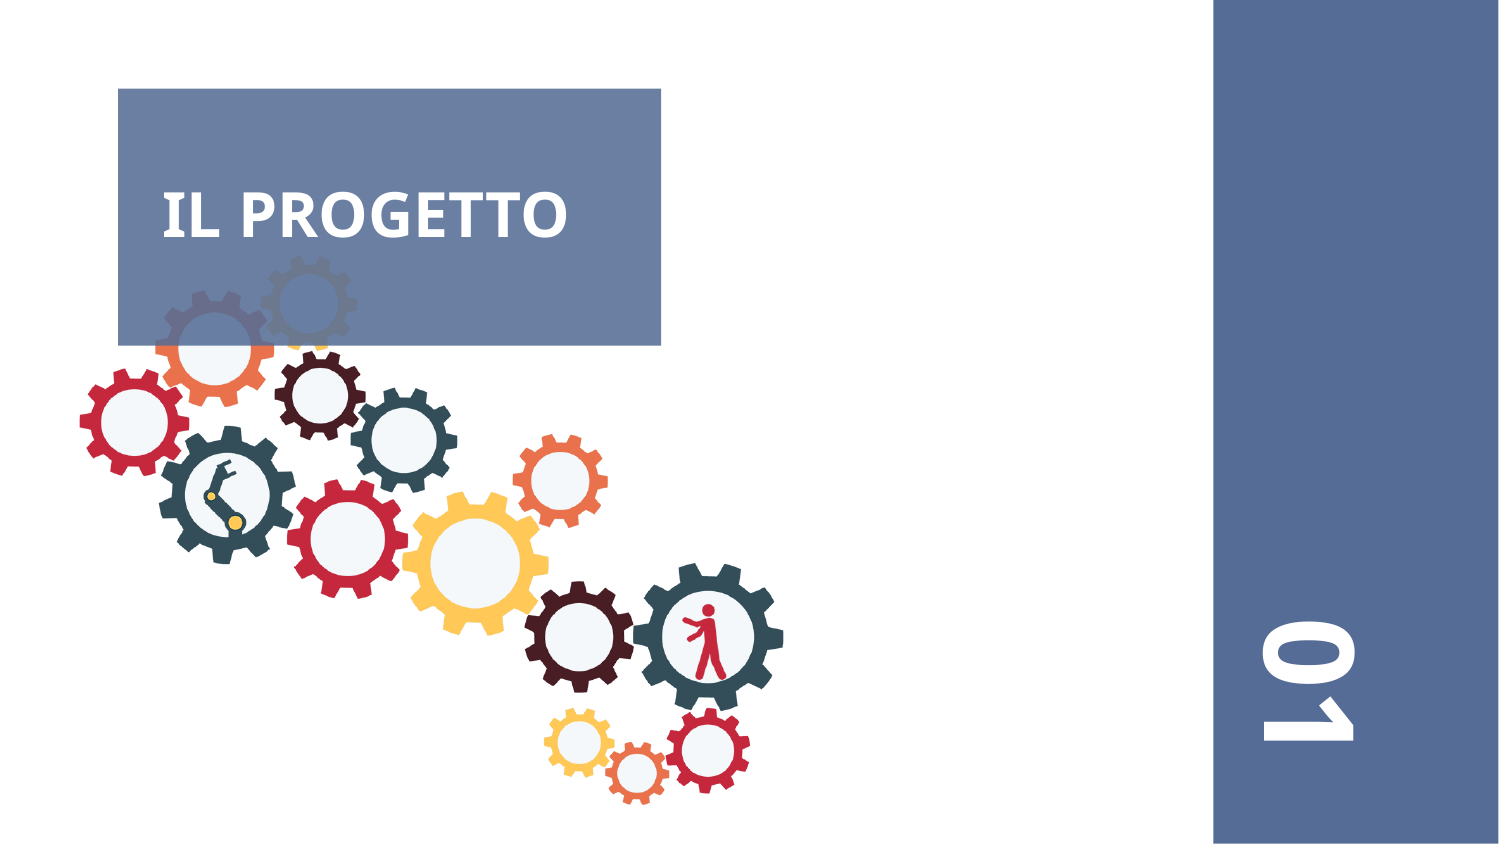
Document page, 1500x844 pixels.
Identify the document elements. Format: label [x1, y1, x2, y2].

text_box [118, 88, 662, 107]
text_box [1213, 0, 1499, 844]
picture [23, 109, 1489, 819]
